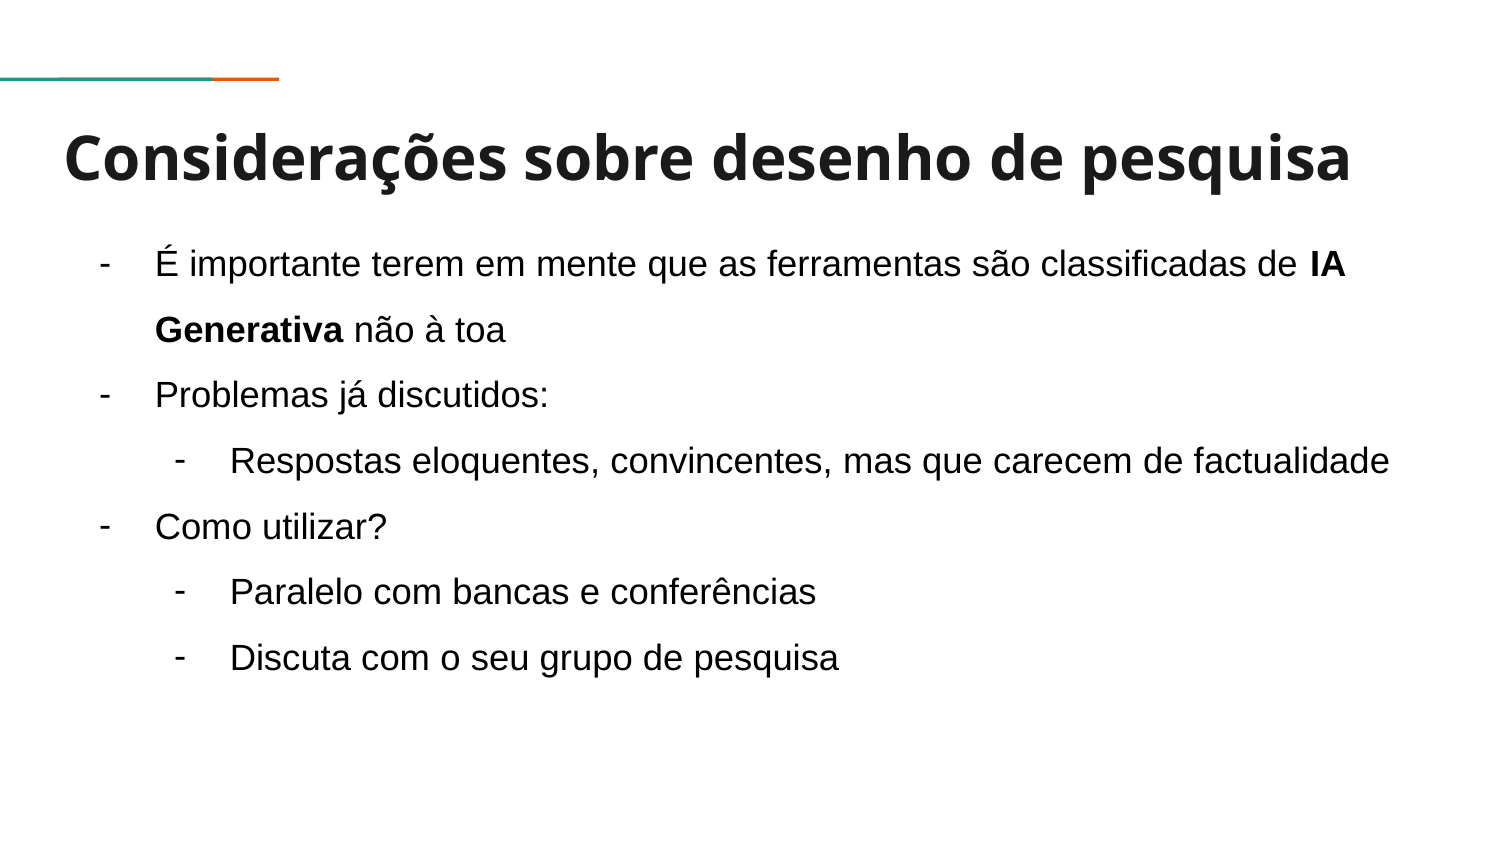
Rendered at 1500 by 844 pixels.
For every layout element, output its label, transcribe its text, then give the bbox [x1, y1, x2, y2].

text_box É importante terem em mente que as ferramentas são classificadas de IA Generativa não à toa Problemas já discutidos: Respostas eloquentes, convincentes, mas que carecem de factualidade Como utilizar? Paralelo com bancas e conferências Discuta com o seu grupo de pesquisa [64, 203, 1463, 693]
title Considerações sobre desenho de pesquisa [48, 103, 1447, 226]
